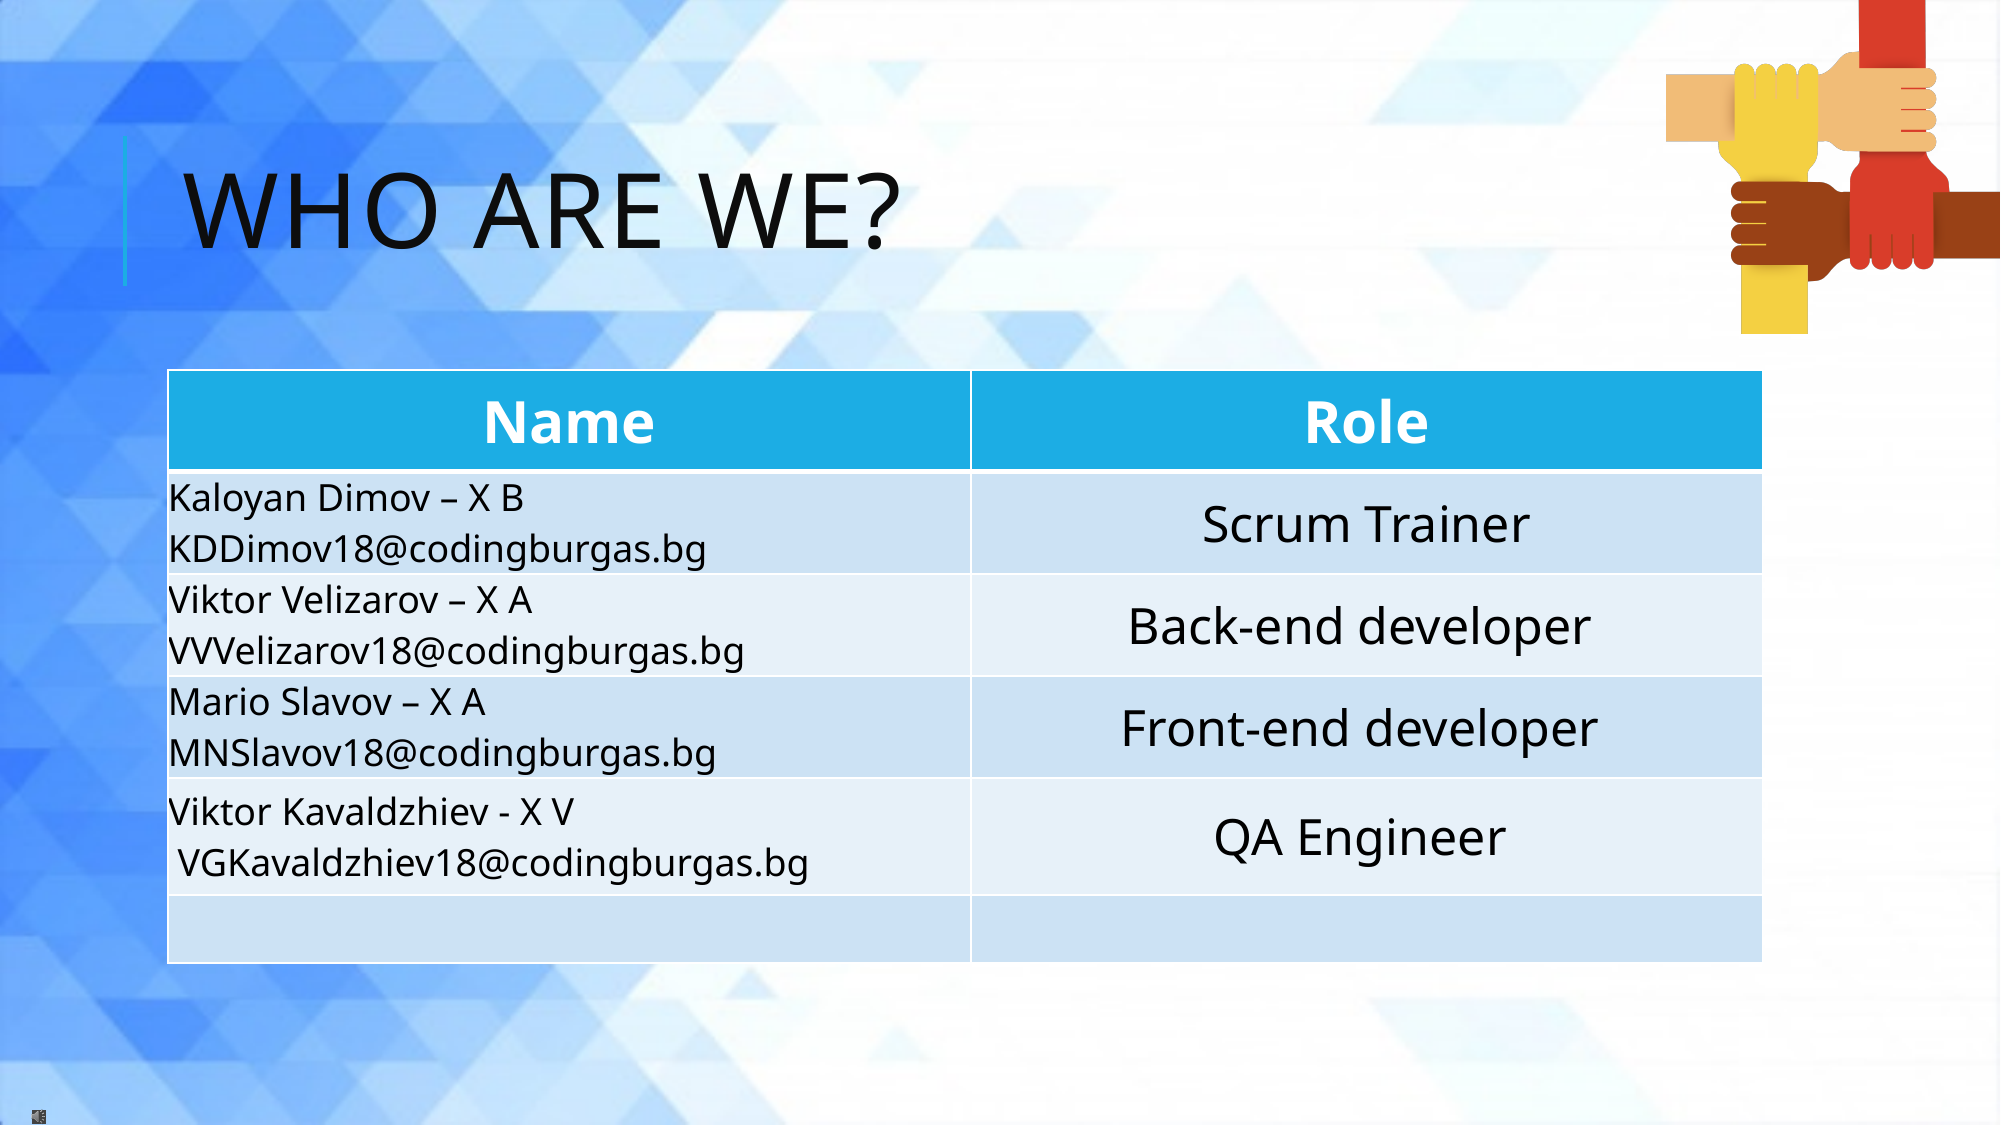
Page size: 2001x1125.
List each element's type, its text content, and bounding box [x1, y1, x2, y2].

table_cell [169, 896, 970, 962]
table_cell QA Engineer [972, 779, 1762, 894]
title Who ARE We? [168, 96, 1665, 342]
table_cell Viktor Kavaldzhiev - X V VGKavaldzhiev18@codingburgas.bg [169, 779, 970, 894]
table_cell Viktor Velizarov – X A VVVelizarov18@codingburgas.bg [169, 575, 970, 675]
table_cell Kaloyan Dimov – X B KDDimov18@codingburgas.bg [169, 474, 970, 573]
table_cell Mario Slavov – X A MNSlavov18@codingburgas.bg [169, 677, 970, 777]
table_cell Front-end developer [972, 677, 1762, 777]
table_header Name [169, 371, 970, 469]
table_header Role [972, 371, 1762, 469]
table_cell Back-end developer [972, 575, 1762, 675]
table_cell [972, 896, 1762, 962]
picture [0, 0, 2001, 1125]
table_cell Scrum Trainer [972, 474, 1762, 573]
